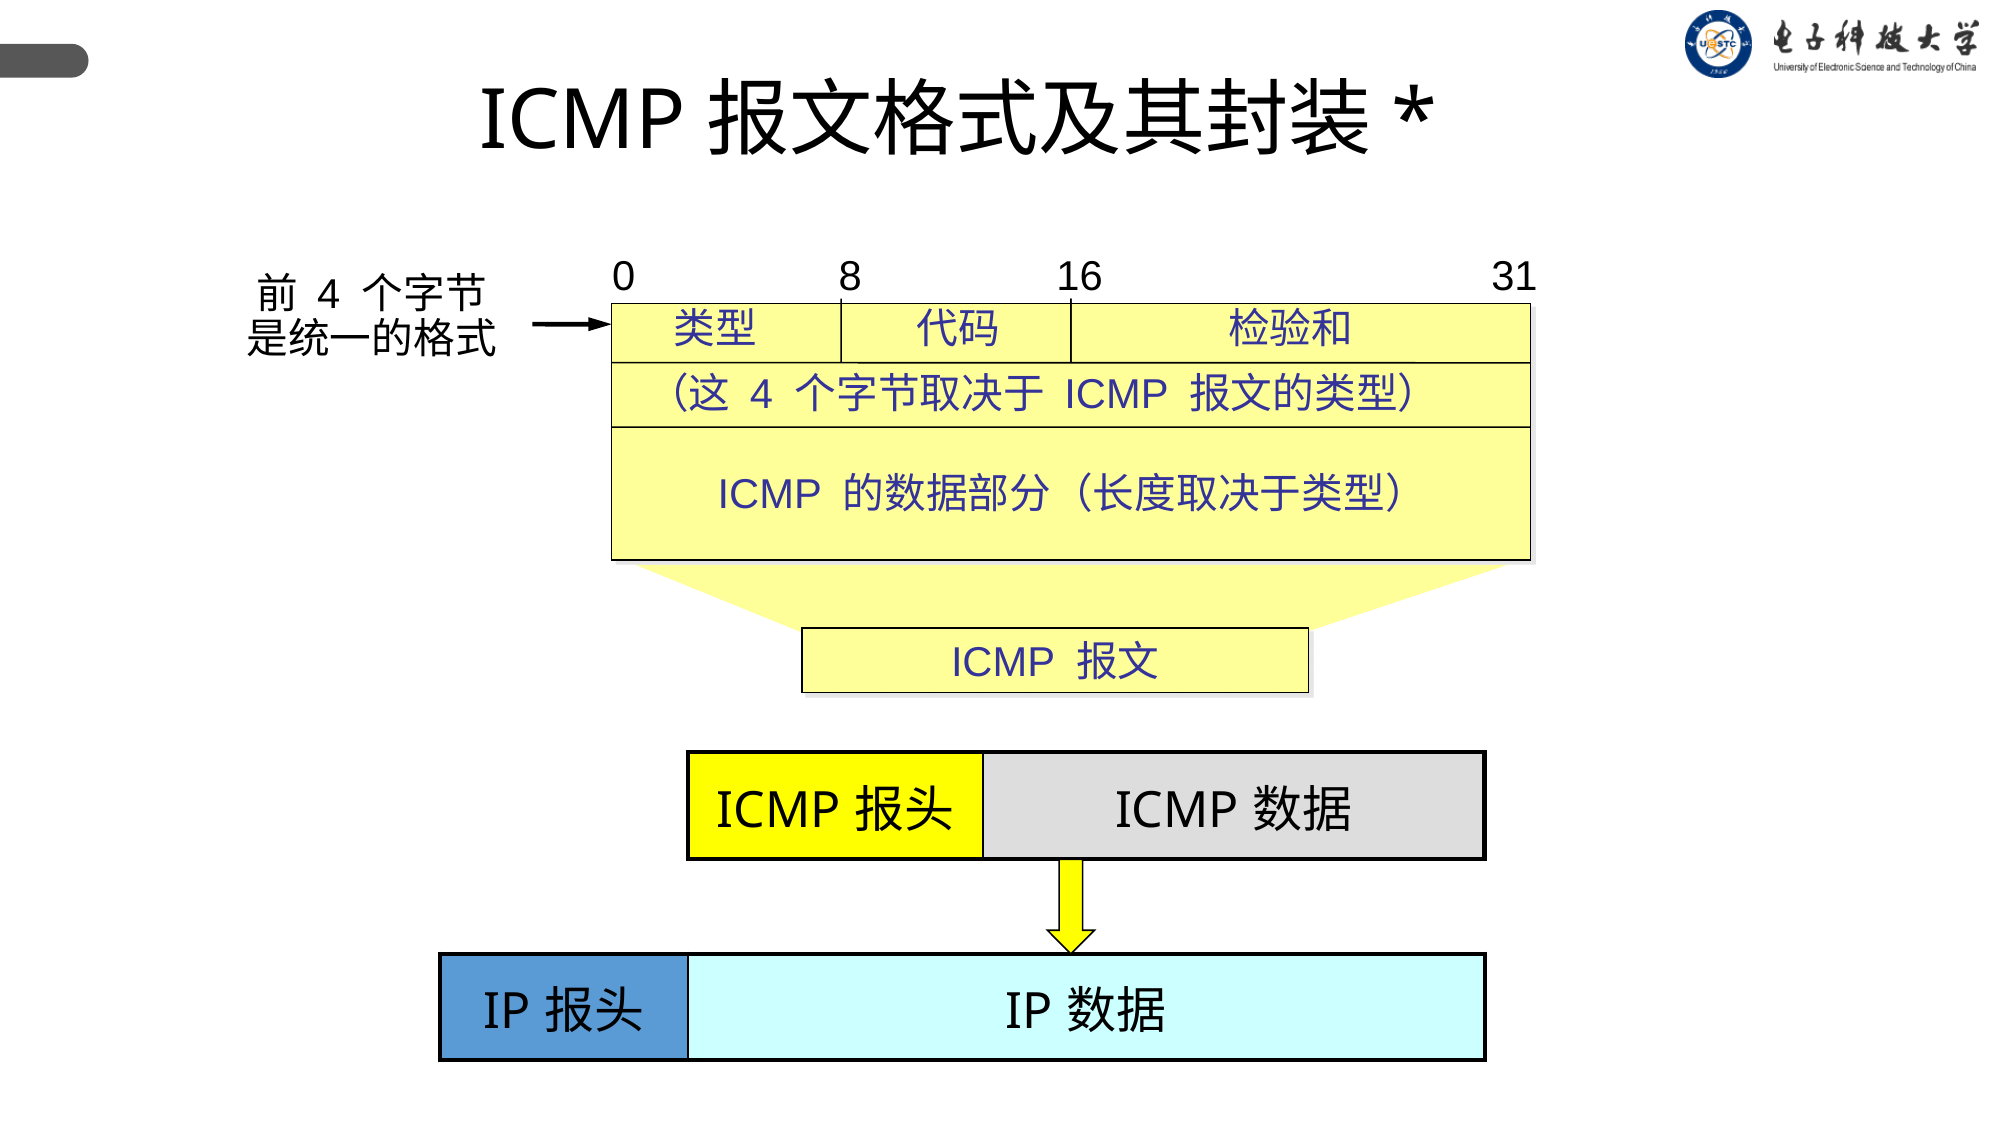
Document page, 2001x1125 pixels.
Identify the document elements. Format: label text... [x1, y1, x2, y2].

text_box [1369, 303, 1531, 362]
text_box [635, 565, 1508, 633]
text_box 0 [597, 241, 651, 307]
text_box [532, 318, 612, 331]
picture [1685, 10, 1979, 78]
text_box ICMP 的数据部分（长度取决于类型） [702, 459, 1442, 525]
text_box [611, 303, 659, 362]
text_box [1047, 859, 1095, 954]
text_box 16 [1041, 241, 1118, 307]
text_box [1071, 303, 1213, 359]
title ICMP报文格式及其封装* [108, 68, 1809, 257]
text_box [773, 303, 841, 359]
text_box [611, 363, 1531, 427]
text_box 代码 [901, 294, 1016, 359]
text_box [611, 428, 1531, 561]
text_box 检验和 [1213, 294, 1369, 359]
text_box 8 [823, 241, 877, 307]
table_header ICMP数据 [984, 754, 1482, 857]
text_box [842, 303, 901, 359]
table_header ICMP报头 [690, 754, 982, 857]
text_box 类型 [659, 294, 773, 359]
table_header IP数据 [689, 956, 1483, 1058]
text_box [1016, 303, 1070, 359]
table_header IP报头 [442, 956, 687, 1058]
text_box 前 4 个字节 是统一的格式 [231, 264, 512, 370]
text_box （这 4 个字节取决于 ICMP 报文的类型） [632, 359, 1455, 425]
text_box 31 [1476, 241, 1553, 307]
text_box ICMP 报文 [801, 628, 1309, 693]
